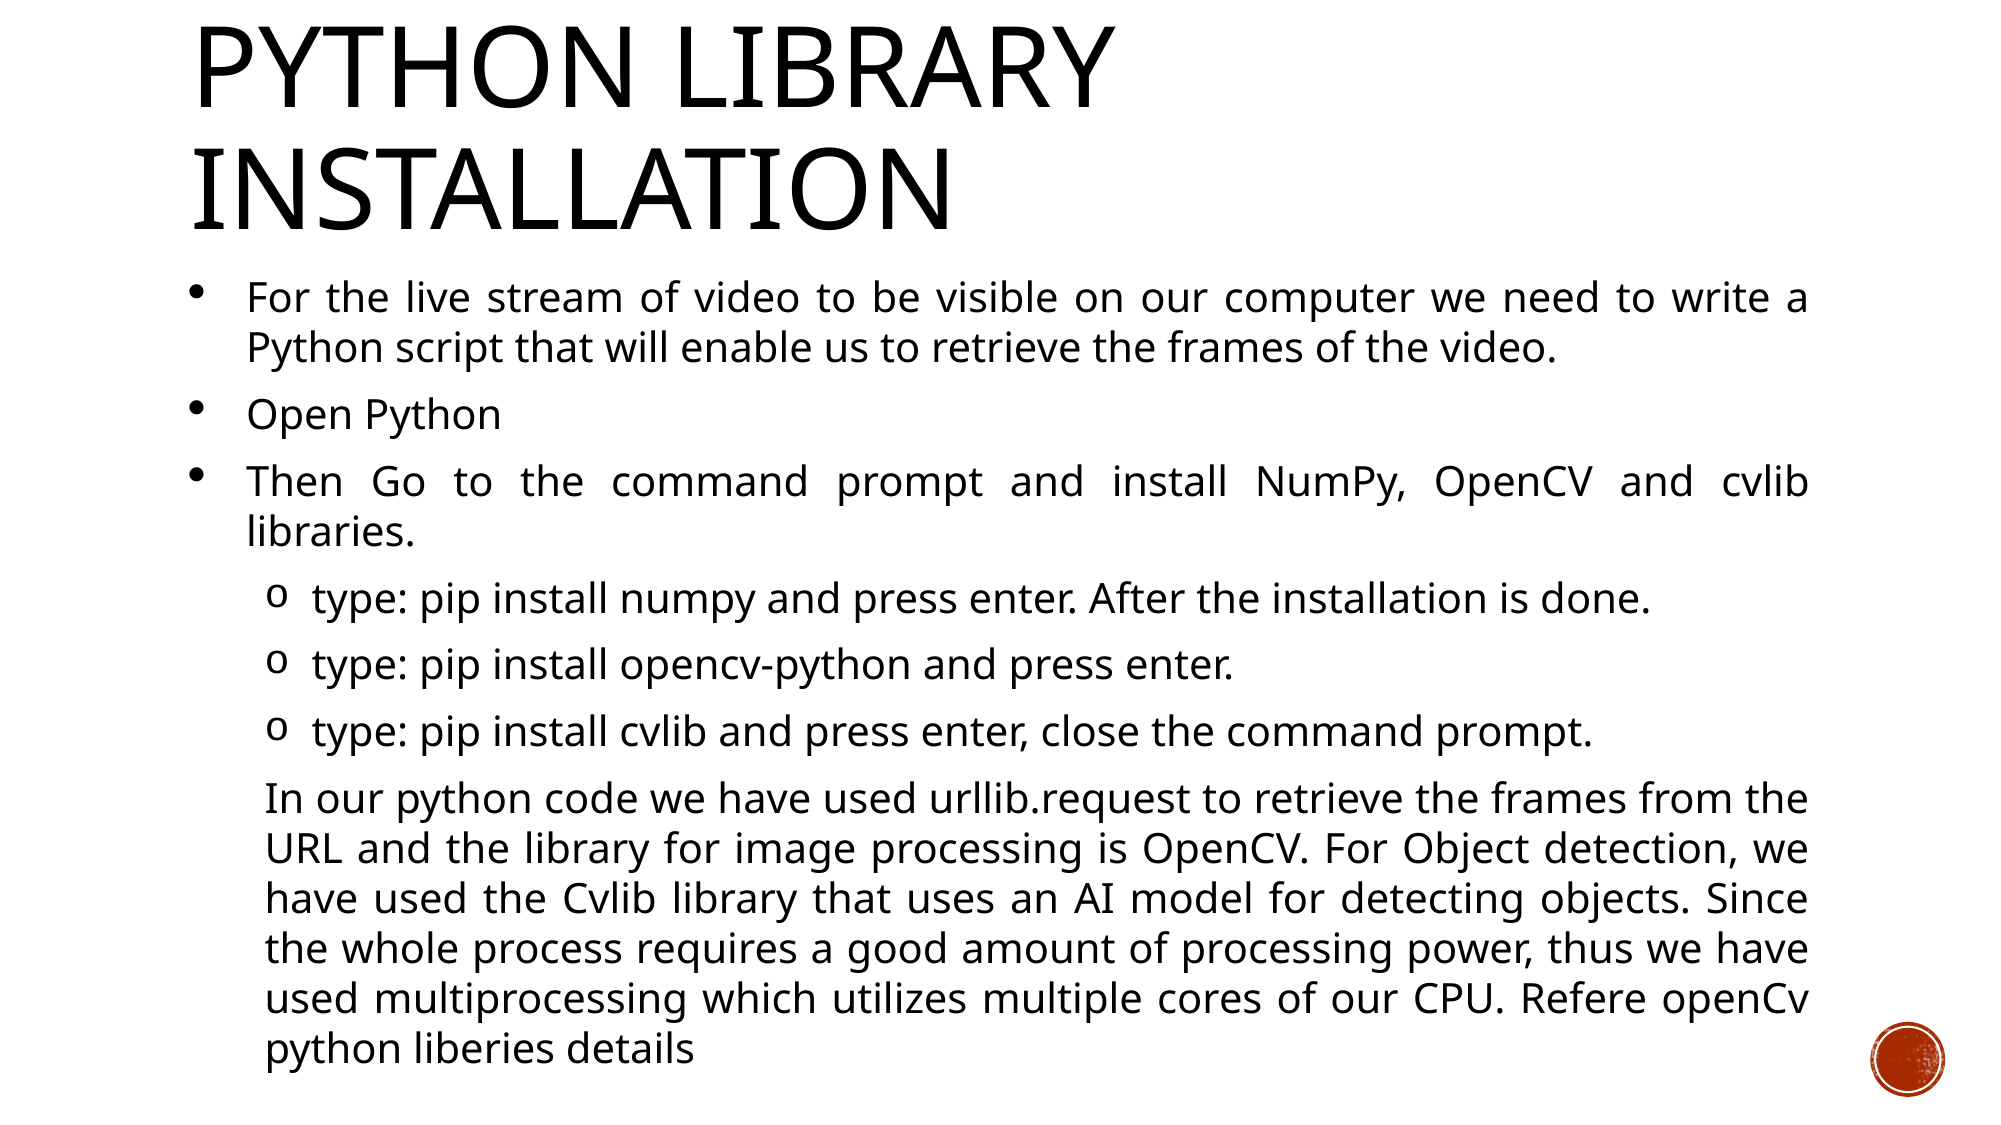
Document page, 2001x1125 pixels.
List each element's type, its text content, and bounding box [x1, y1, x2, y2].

text_box For the live stream of video to be visible on our computer we need to write a Python script that will enable us to retrieve the frames of the video. Open Python Then Go to the command prompt and install NumPy, OpenCV and cvlib libraries. type: pip install numpy and press enter. After the installation is done. type: pip install opencv-python and press enter. type: pip install cvlib and press enter, close the command prompt. In our python code we have used urllib.request to retrieve the frames from the URL and the library for image processing is OpenCV. For Object detection, we have used the Cvlib library that uses an AI model for detecting objects. Since the whole process requires a good amount of processing power, thus we have used multiprocessing which utilizes multiple cores of our CPU. Refere openCv python liberies details [174, 263, 1825, 1079]
title Python Library Installation [175, 0, 1826, 264]
